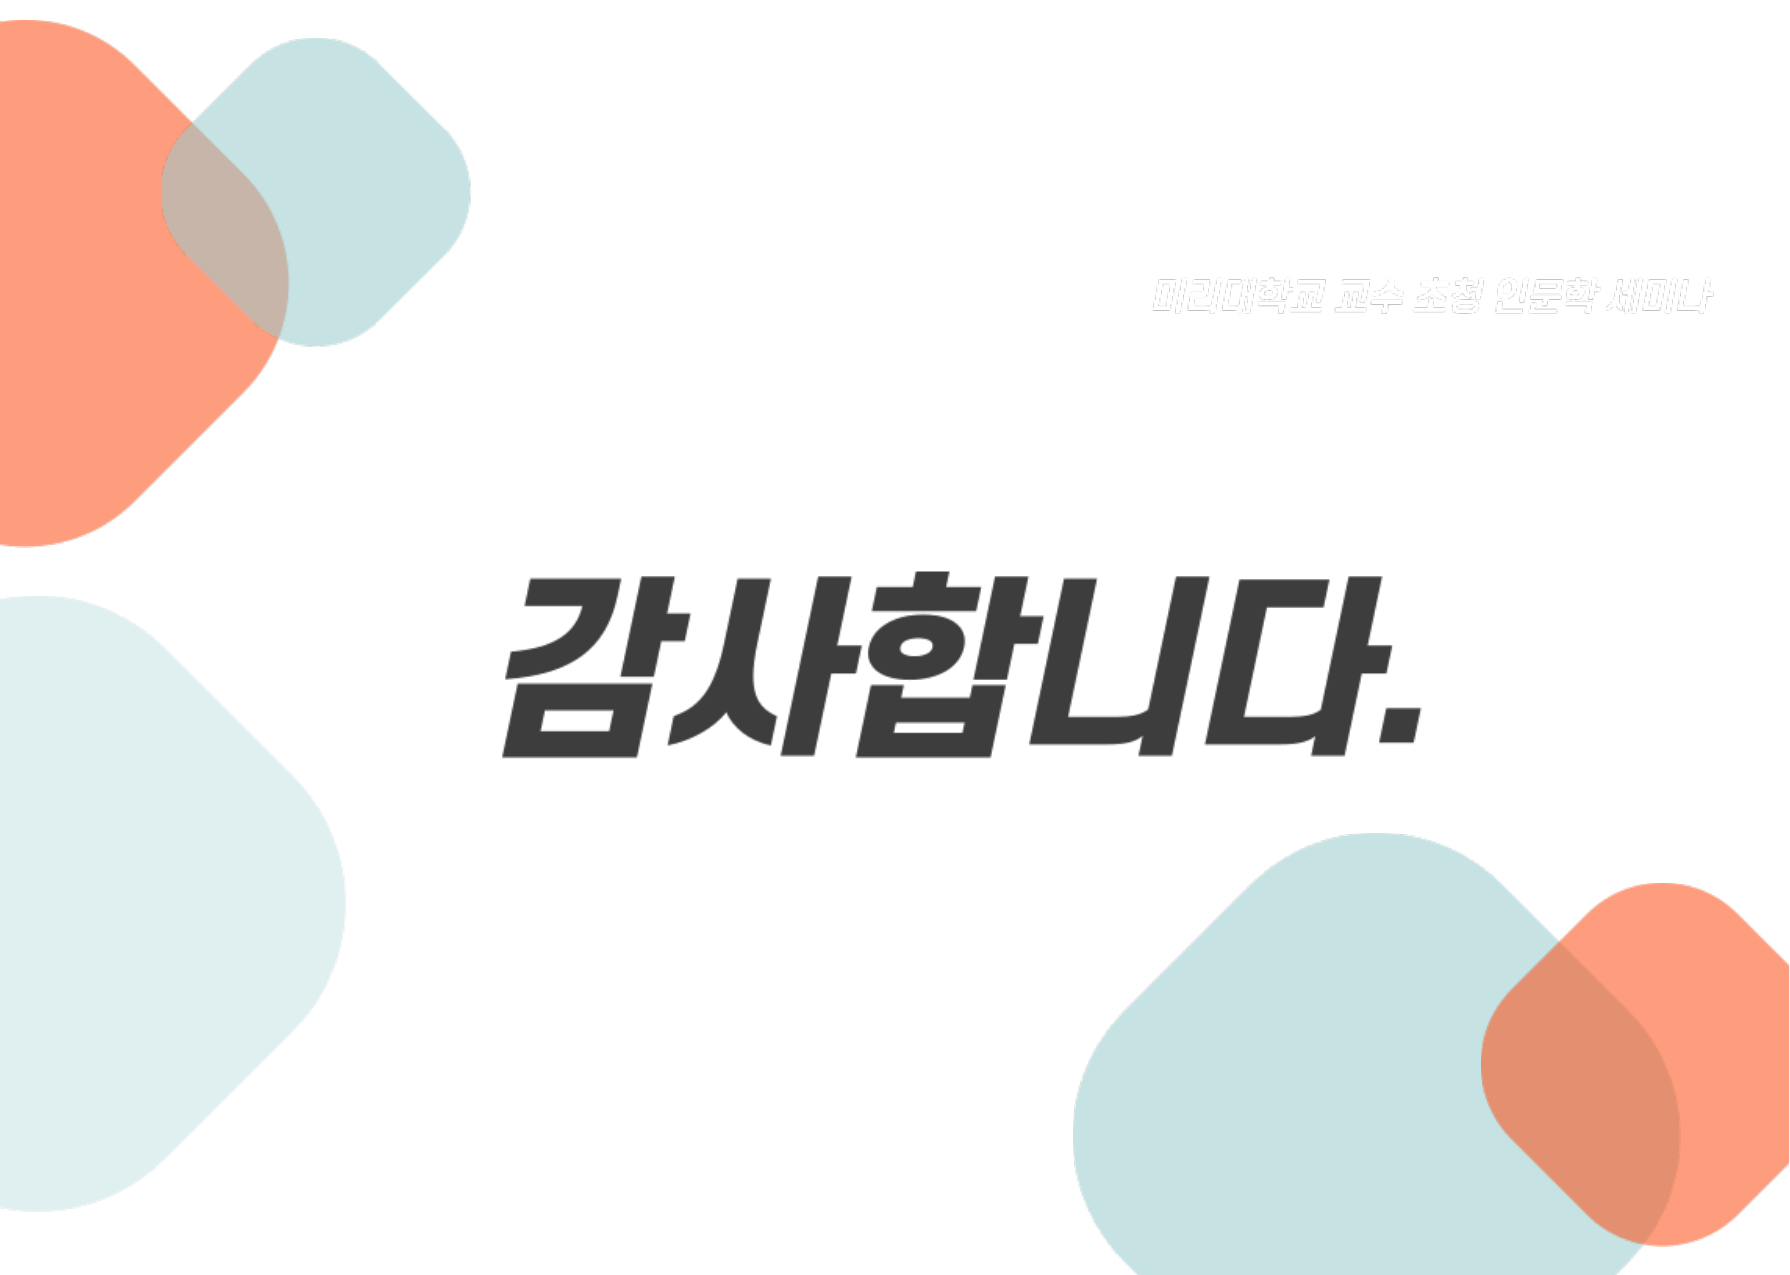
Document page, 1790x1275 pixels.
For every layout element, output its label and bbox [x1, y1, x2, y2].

text_box [1073, 833, 1681, 1275]
text_box [0, 596, 346, 1213]
text_box [1481, 883, 1790, 1248]
text_box [0, 20, 290, 549]
text_box [161, 37, 472, 348]
picture [1143, 263, 1726, 340]
picture [426, 503, 1511, 846]
